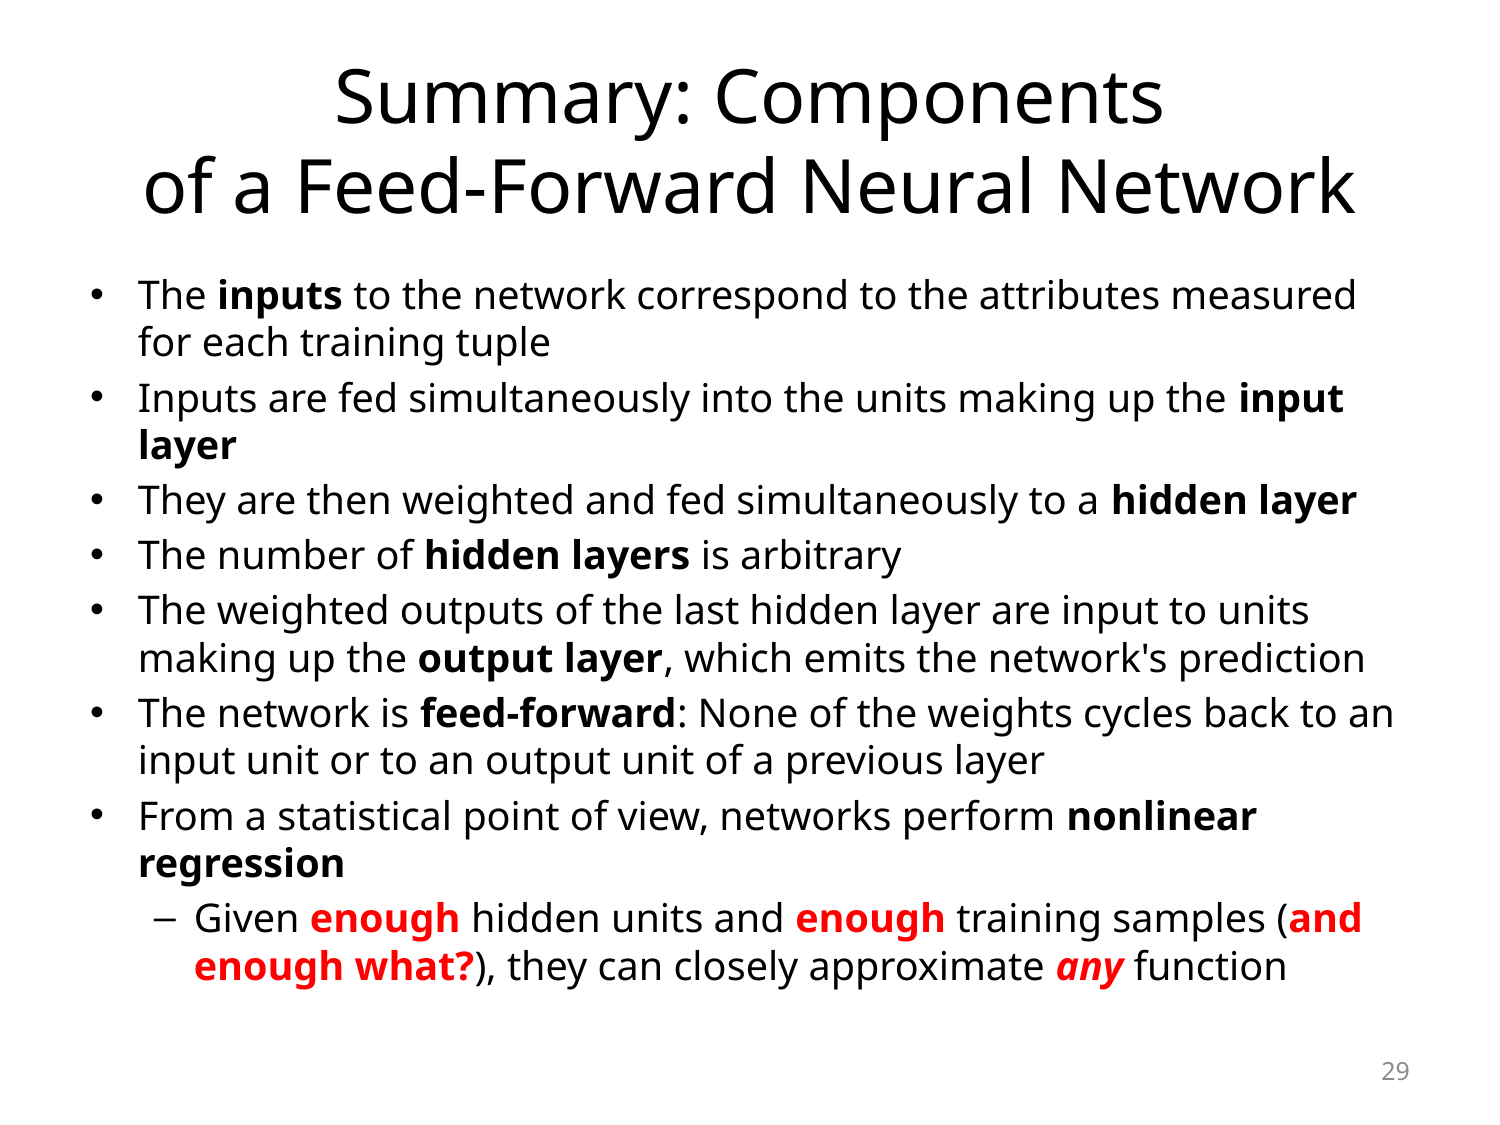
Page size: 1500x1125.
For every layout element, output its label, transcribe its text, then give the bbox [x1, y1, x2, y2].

slide_number 29 [1074, 1042, 1425, 1103]
list The inputs to the network correspond to the attributes measured for each training tuple Inputs are fed simultaneously into the units making up the input layer They are then weighted and fed simultaneously to a hidden layer The number of hidden layers is arbitrary The weighted outputs of the last hidden layer are input to units making up the output layer, which emits the network's prediction The network is feed-forward: None of the weights cycles back to an input unit or to an output unit of a previous layer From a statistical point of view, networks perform nonlinear regression Given enough hidden units and enough training samples (and enough what?), they can closely approximate any function [75, 262, 1425, 1005]
title Summary: Components of a Feed-Forward Neural Network [75, 45, 1425, 233]
